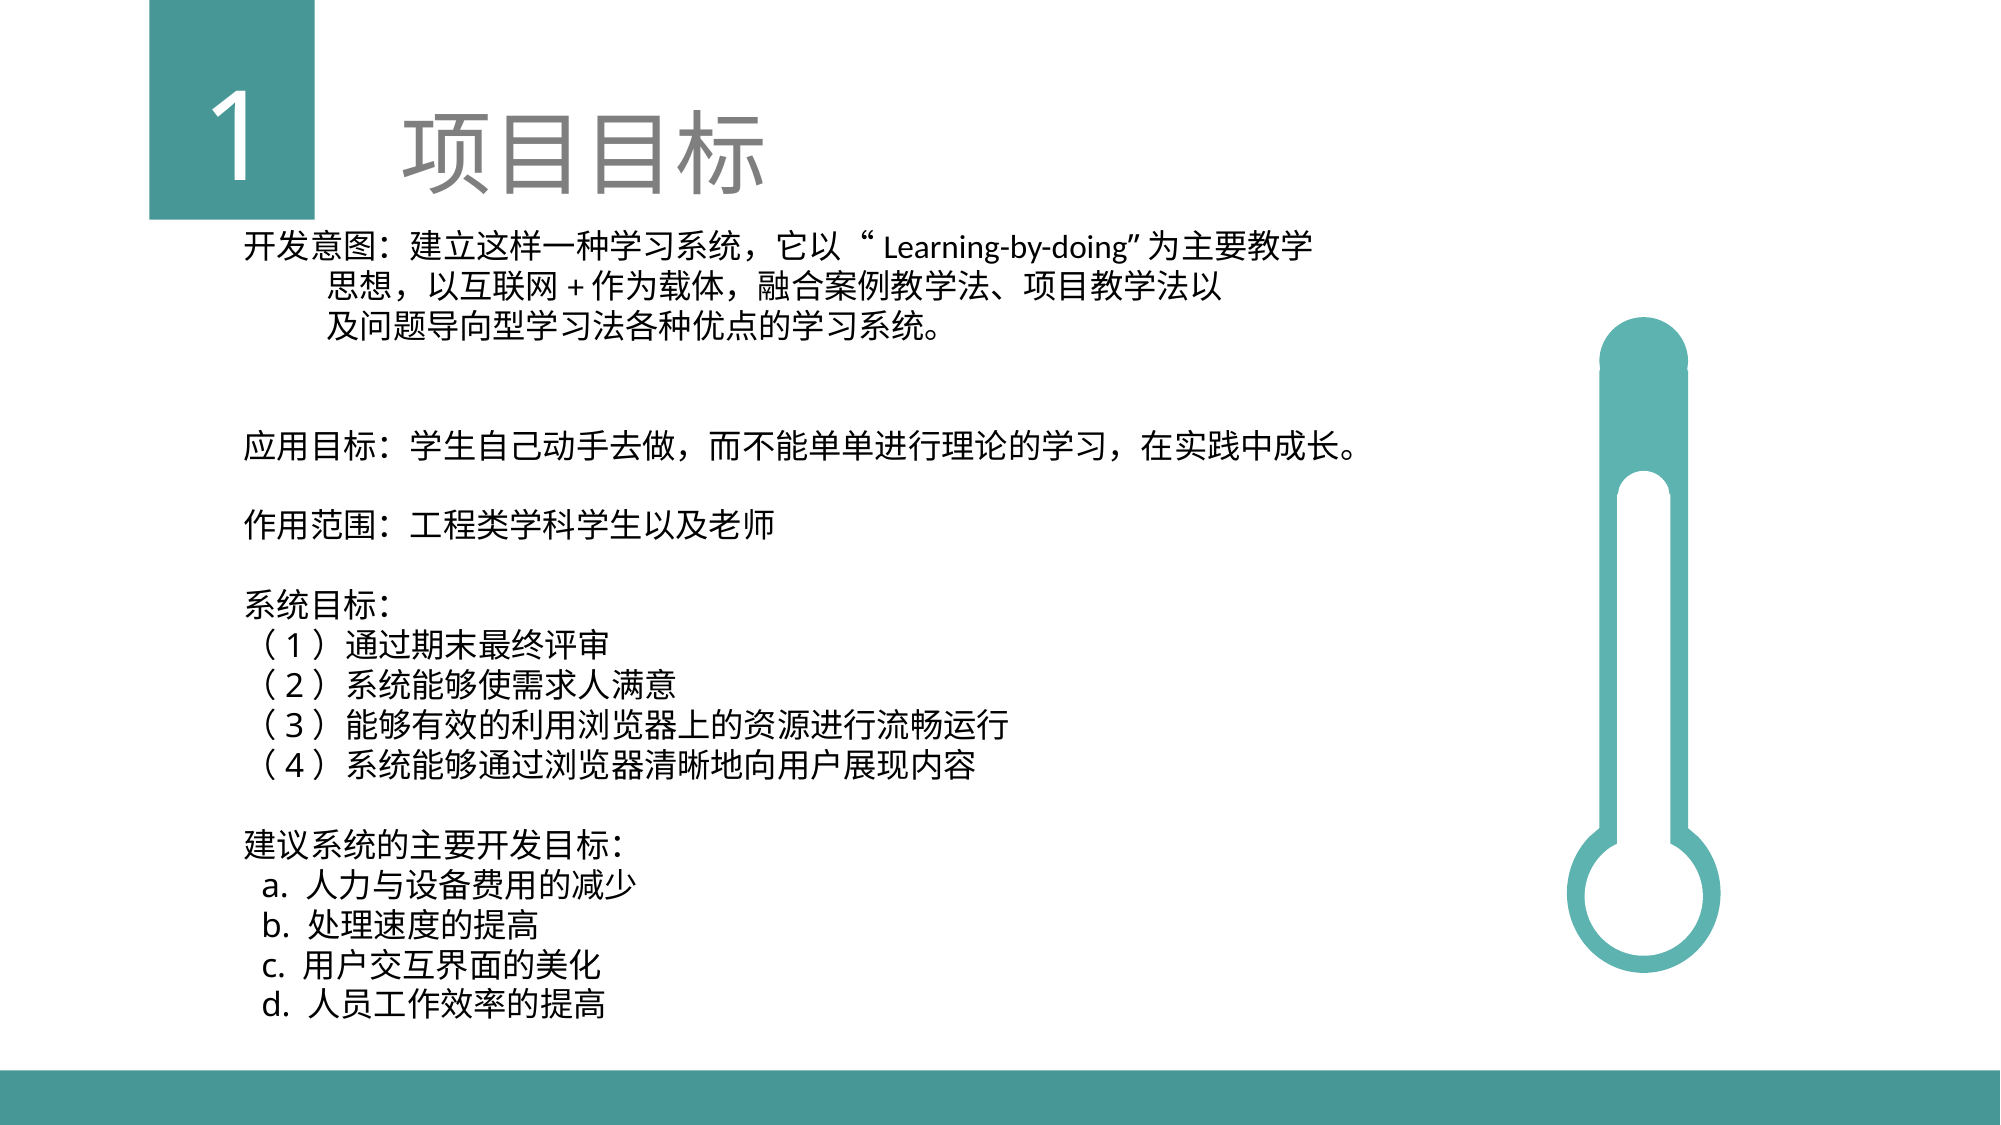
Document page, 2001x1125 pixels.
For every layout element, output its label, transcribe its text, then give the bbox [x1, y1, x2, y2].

text_box 项目目标 [385, 88, 1426, 214]
text_box 1 [154, 48, 320, 213]
text_box [0, 1070, 2000, 1125]
text_box [149, 0, 315, 220]
text_box 开发意图：建立这样一种学习系统，它以“Learning-by-doing”为主要教学 思想，以互联网+作为载体，融合案例教学法、项目教学法以 及问题导向型学习法各种优点的学习系统。 应用目标：学生自己动手去做，而不能单单进行理论的学习，在实践中成长。 作用范围：工程类学科学生以及老师 系统目标： （1）通过期末最终评审 （2）系统能够使需求人满意 （3）能够有效的利用浏览器上的资源进行流畅运行 （4）系统能够通过浏览器清晰地向用户展现内容 建议系统的主要开发目标： a. 人力与设备费用的减少 b. 处理速度的提高 c. 用户交互界面的美化 d. 人员工作效率的提高 [229, 217, 1721, 1058]
